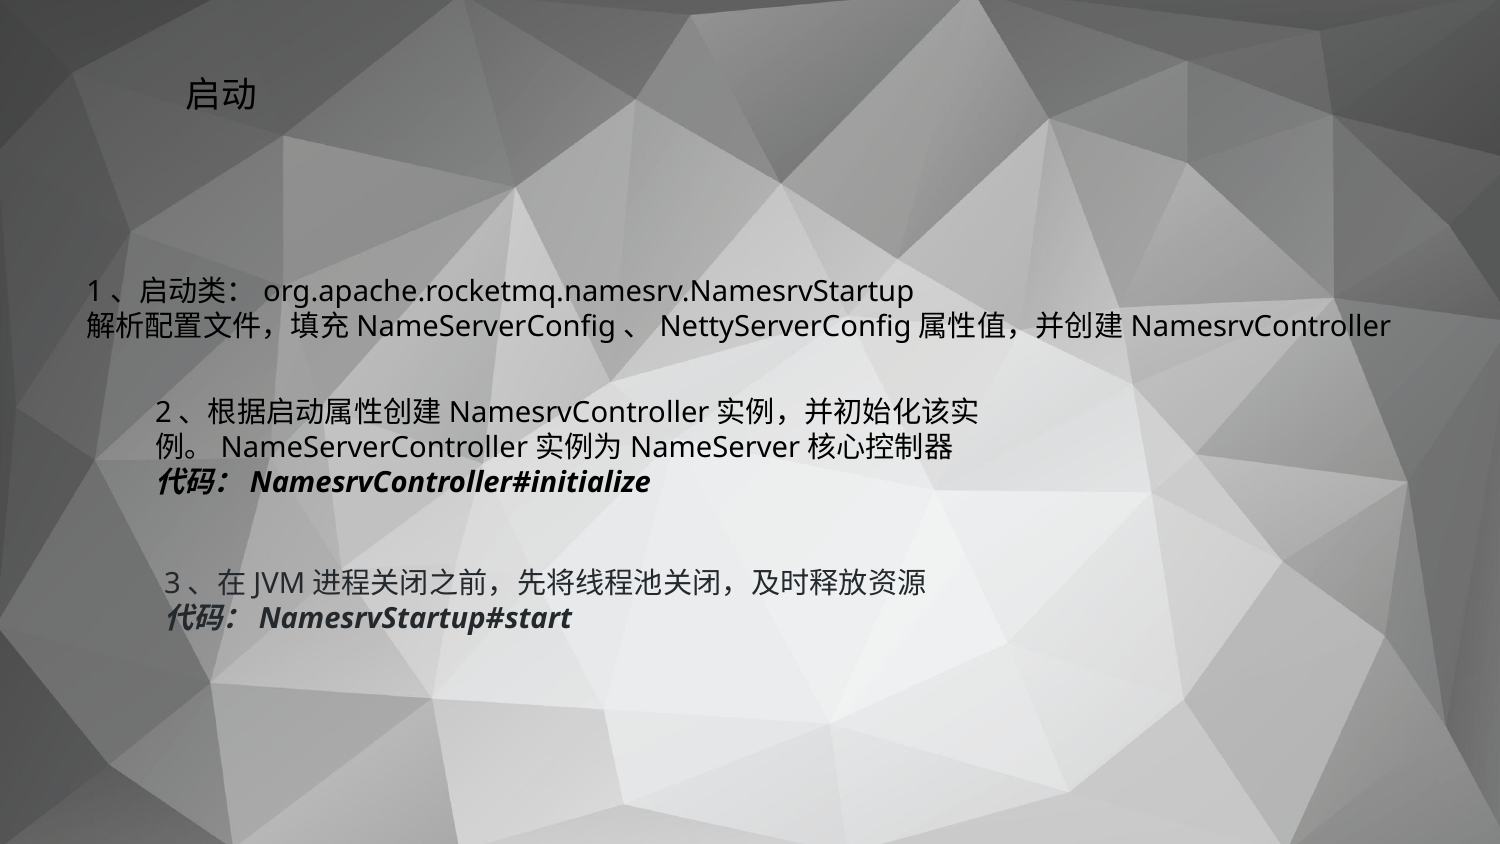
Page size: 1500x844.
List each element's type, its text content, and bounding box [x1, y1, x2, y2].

text_box 2、根据启动属性创建NamesrvController实例，并初始化该实例。NameServerController实例为NameServer核心控制器 代码：NamesrvController#initialize [140, 385, 1329, 506]
text_box 3、在JVM进程关闭之前，先将线程池关闭，及时释放资源 代码：NamesrvStartup#start [149, 557, 1315, 642]
text_box 1、启动类：org.apache.rocketmq.namesrv.NamesrvStartup 解析配置文件，填充NameServerConfig、NettyServerConfig属性值，并创建NamesrvController [71, 264, 1406, 350]
title 启动 [170, 68, 1134, 123]
picture [0, 0, 1500, 844]
slide_number -45- [1145, 770, 1484, 815]
